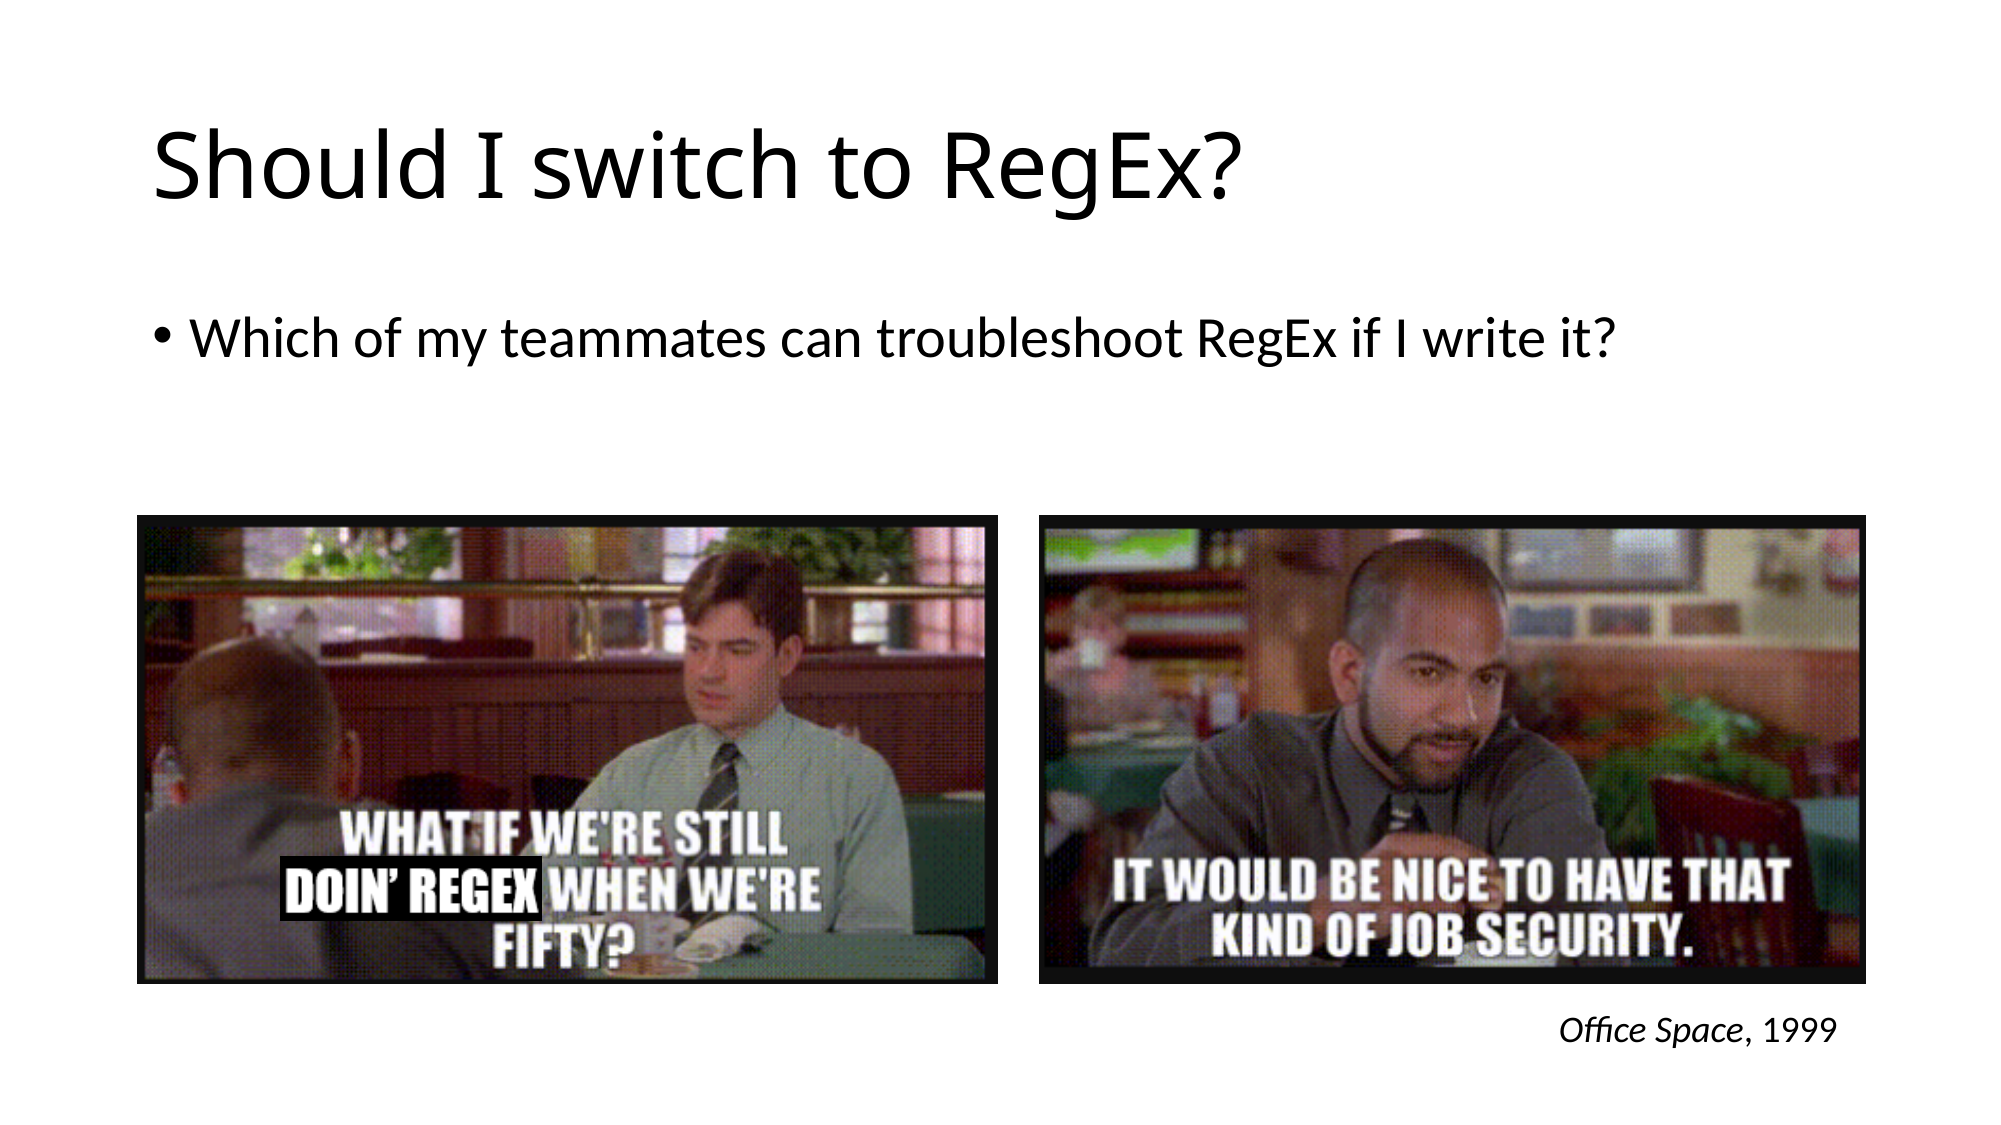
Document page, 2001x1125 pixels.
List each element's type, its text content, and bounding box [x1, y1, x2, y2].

picture [137, 515, 998, 984]
text_box Office Space, 1999 [1543, 997, 1866, 1058]
list Which of my teammates can troubleshoot RegEx if I write it? [137, 299, 1863, 453]
title Should I switch to RegEx? [137, 59, 1863, 278]
picture [1039, 515, 1866, 984]
